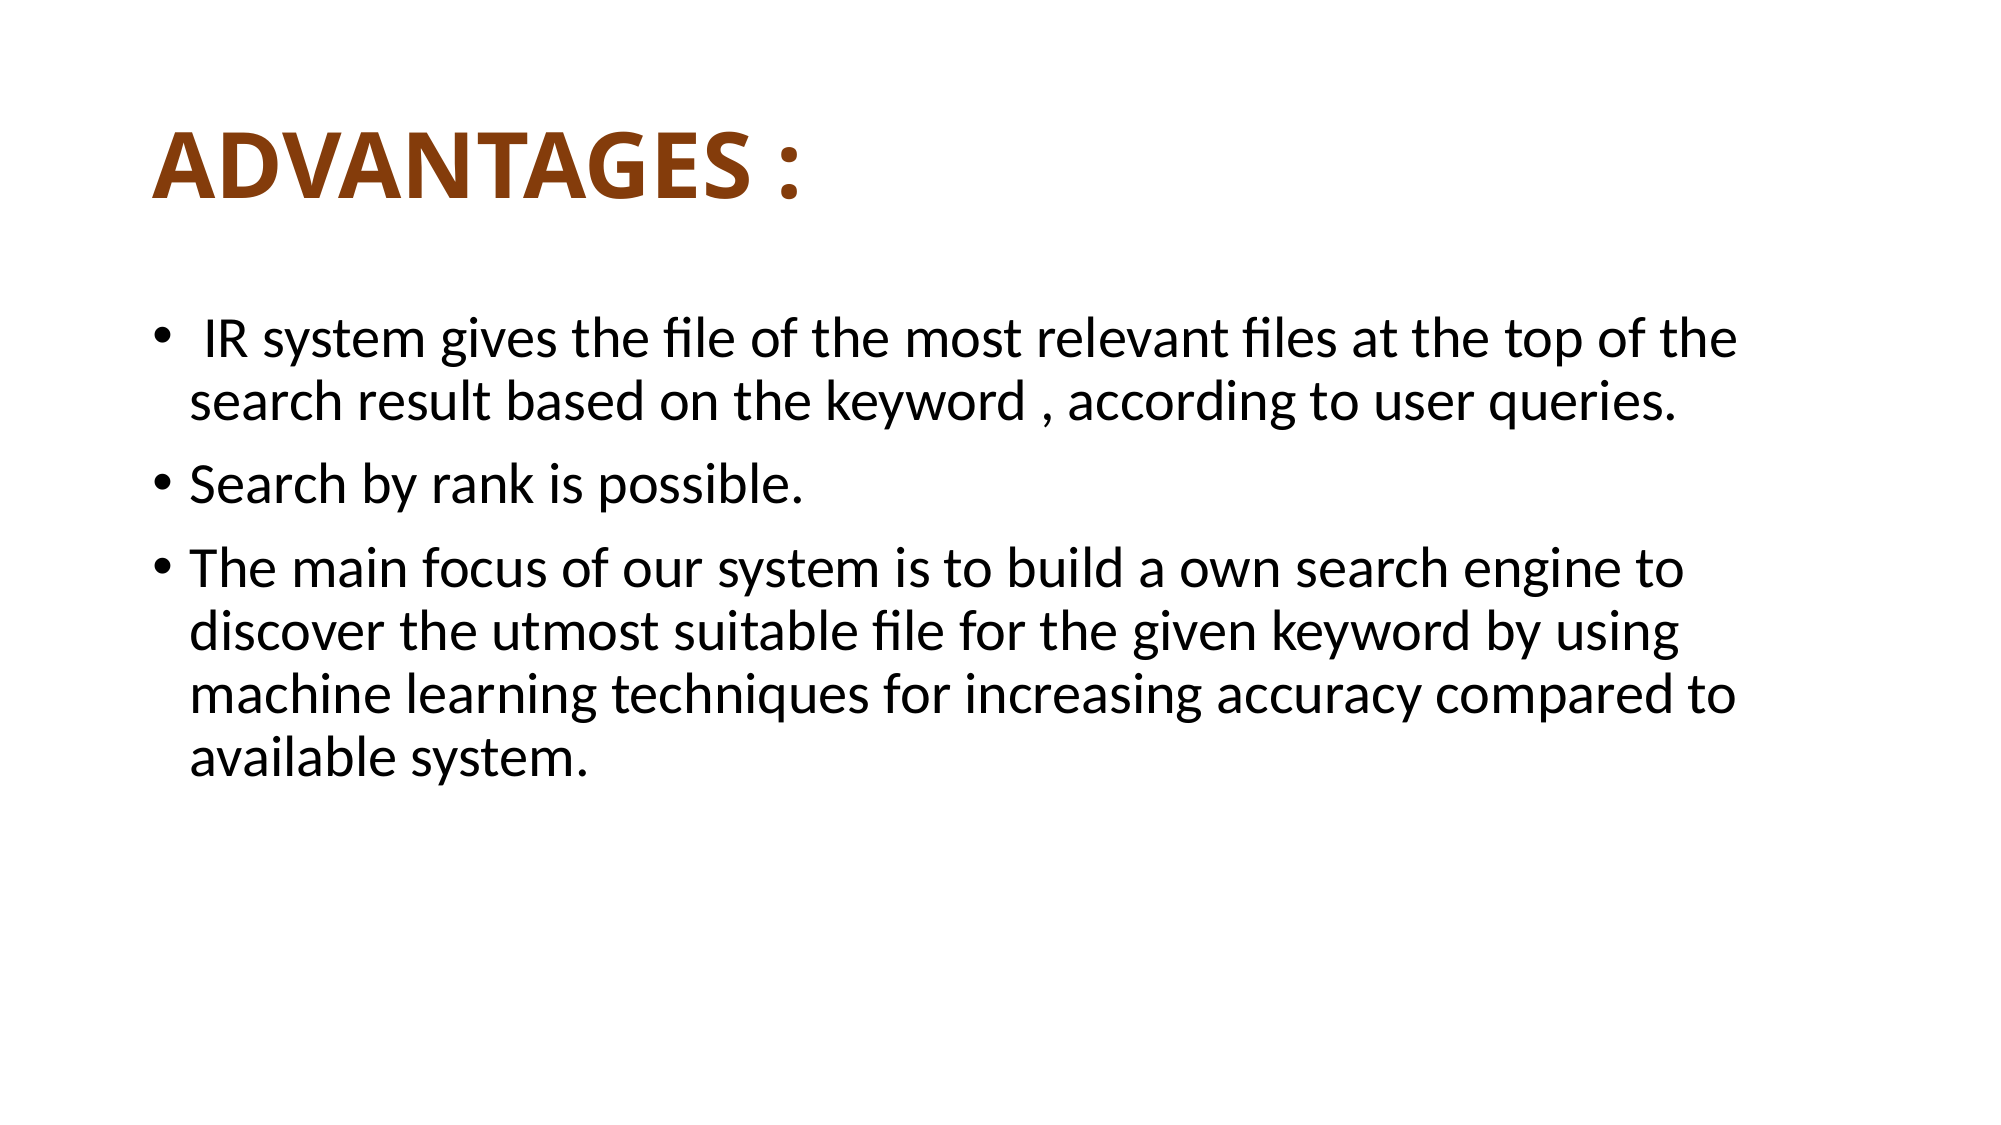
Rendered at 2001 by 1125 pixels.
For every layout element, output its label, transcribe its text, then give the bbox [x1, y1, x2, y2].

title ADVANTAGES : [137, 59, 1863, 278]
list IR system gives the file of the most relevant files at the top of the search result based on the keyword , according to user queries. Search by rank is possible. The main focus of our system is to build a own search engine to discover the utmost suitable file for the given keyword by using machine learning techniques for increasing accuracy compared to available system. [137, 299, 1863, 1014]
